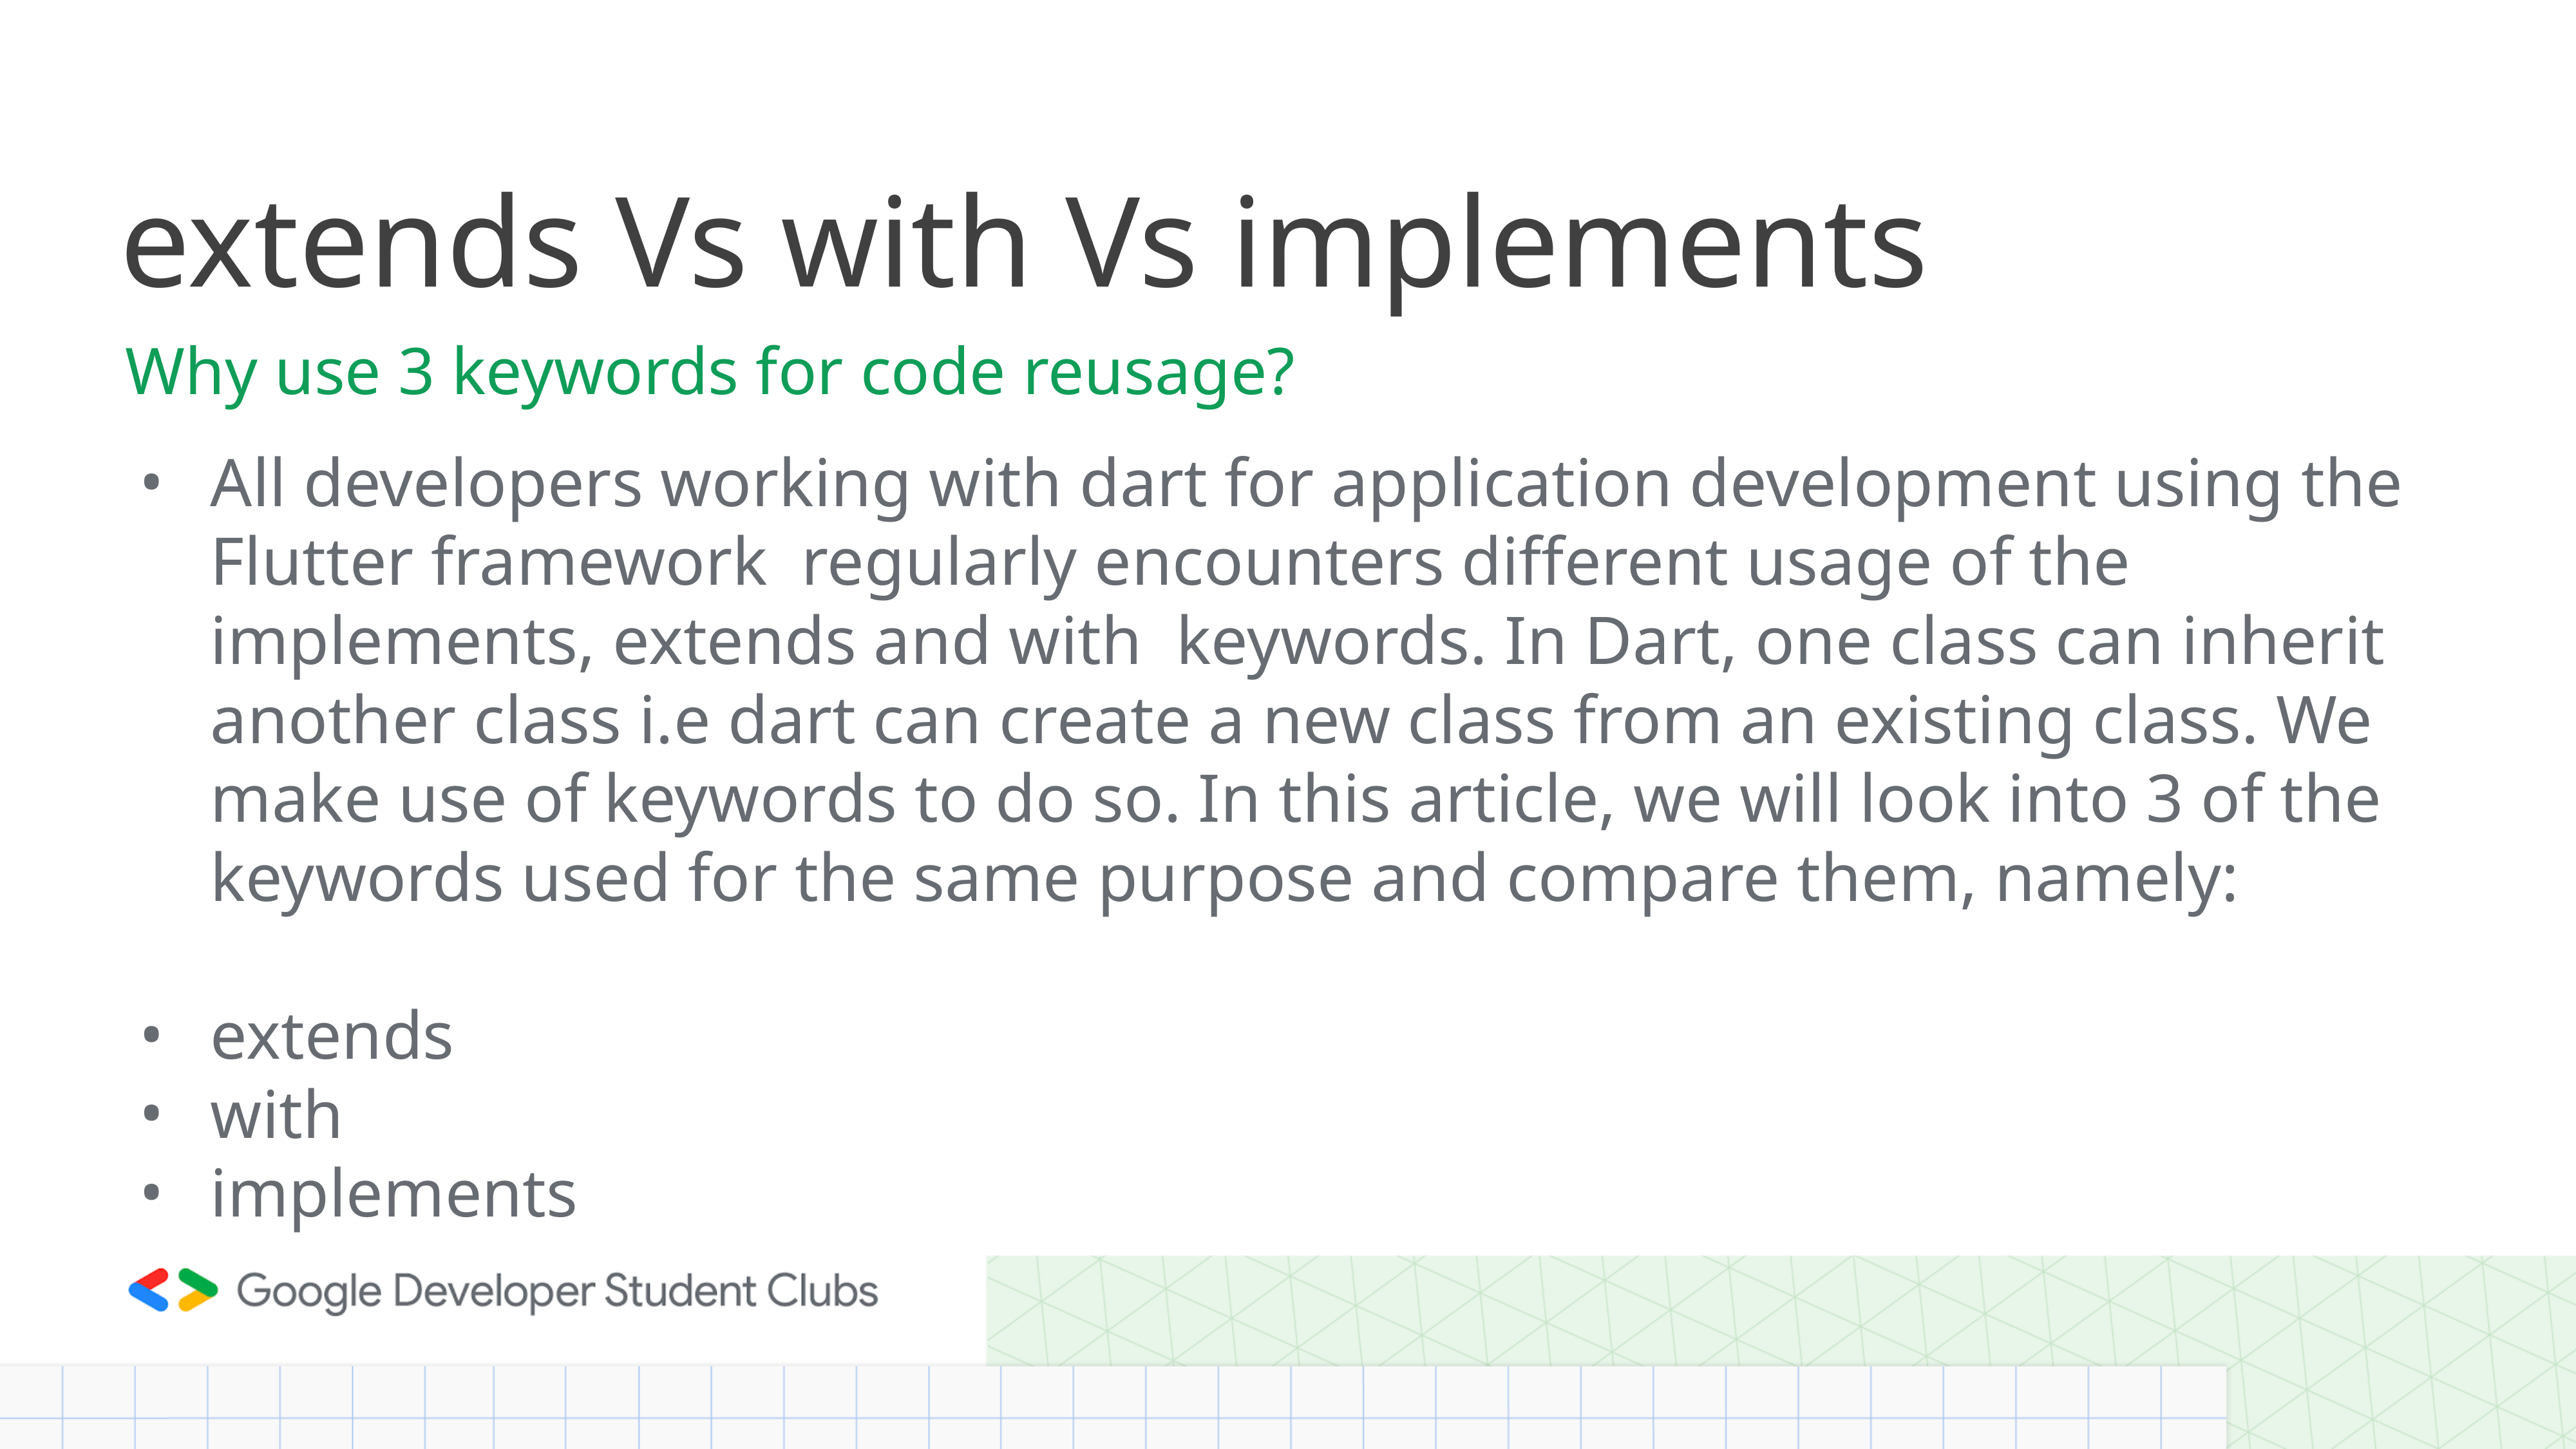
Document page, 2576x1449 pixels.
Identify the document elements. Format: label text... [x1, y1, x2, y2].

subtitle Why use 3 keywords for code reusage? [115, 320, 2441, 1180]
picture [0, 0, 2576, 1449]
list All developers working with dart for application development using the Flutter framework regularly encounters different usage of the implements, extends and with keywords. In Dart, one class can inherit another class i.e dart can create a new class from an existing class. We make use of keywords to do so. In this article, we will look into 3 of the keywords used for the same purpose and compare them, namely: extends with implements [127, 1180, 2441, 1282]
title extends Vs with Vs implements [94, 136, 2414, 430]
